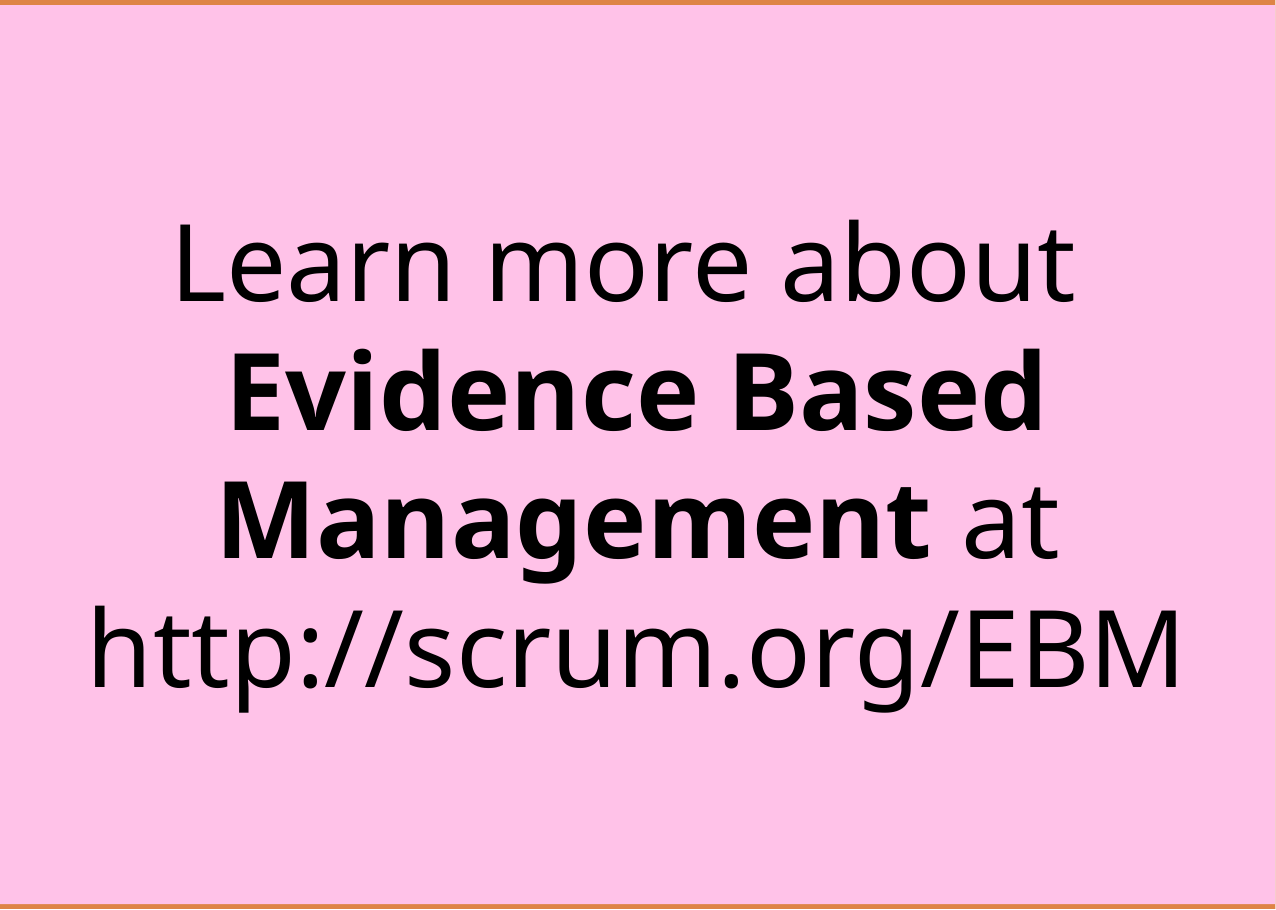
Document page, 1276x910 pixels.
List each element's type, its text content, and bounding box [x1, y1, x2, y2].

text_box Learn more about Evidence Based Management at http://scrum.org/EBM [55, 187, 1220, 717]
text_box [0, 4, 1276, 905]
